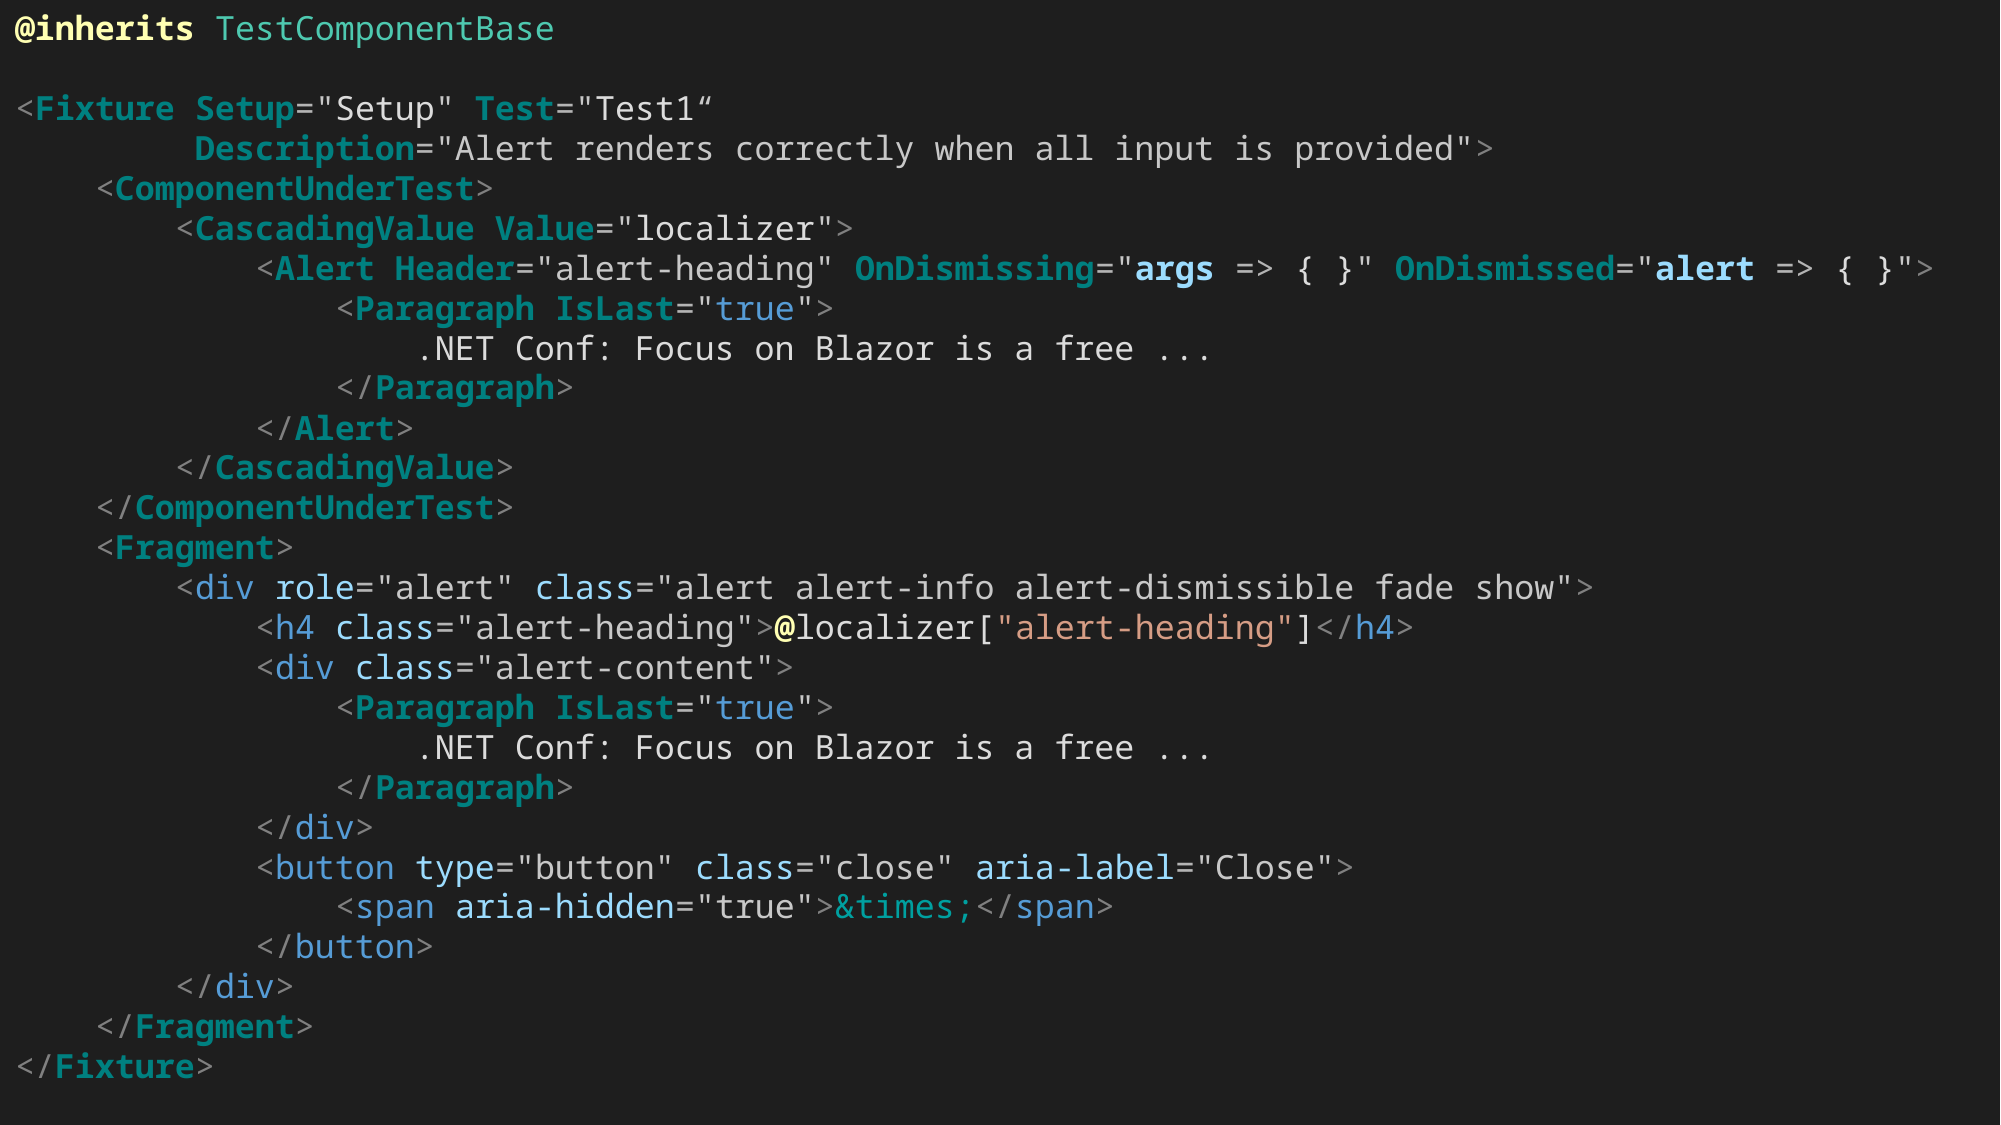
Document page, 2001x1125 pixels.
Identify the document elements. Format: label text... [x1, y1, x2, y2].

text_box @inherits TestComponentBase <Fixture Setup="Setup" Test="Test1“ Description="Alert renders correctly when all input is provided"> <ComponentUnderTest> <CascadingValue Value="localizer"> <Alert Header="alert-heading" OnDismissing="args => { }" OnDismissed="alert => { }"> <Paragraph IsLast="true"> .NET Conf: Focus on Blazor is a free ... </Paragraph> </Alert> </CascadingValue> </ComponentUnderTest> <Fragment> <div role="alert" class="alert alert-info alert-dismissible fade show"> <h4 class="alert-heading">@localizer["alert-heading"]</h4> <div class="alert-content"> <Paragraph IsLast="true"> .NET Conf: Focus on Blazor is a free ... </Paragraph> </div> <button type="button" class="close" aria-label="Close"> <span aria-hidden="true">&times;</span> </button> </div> </Fragment> </Fixture> @code { Localizer localizer = new Localizer() { CultureCode = "Yoda" }; void Setup() { Services.AddMockJsRuntime(); localizer.Add("alert-heading", "Time to focus on Blazor it is."); } void Test1() { // Arrange IRenderedFragment cut = GetComponentUnderTest(); IRenderedComponent<Alert> cut = GetComponentUnderTest<Alert>(); // Act // Assert } } [0, 0, 2000, 1125]
